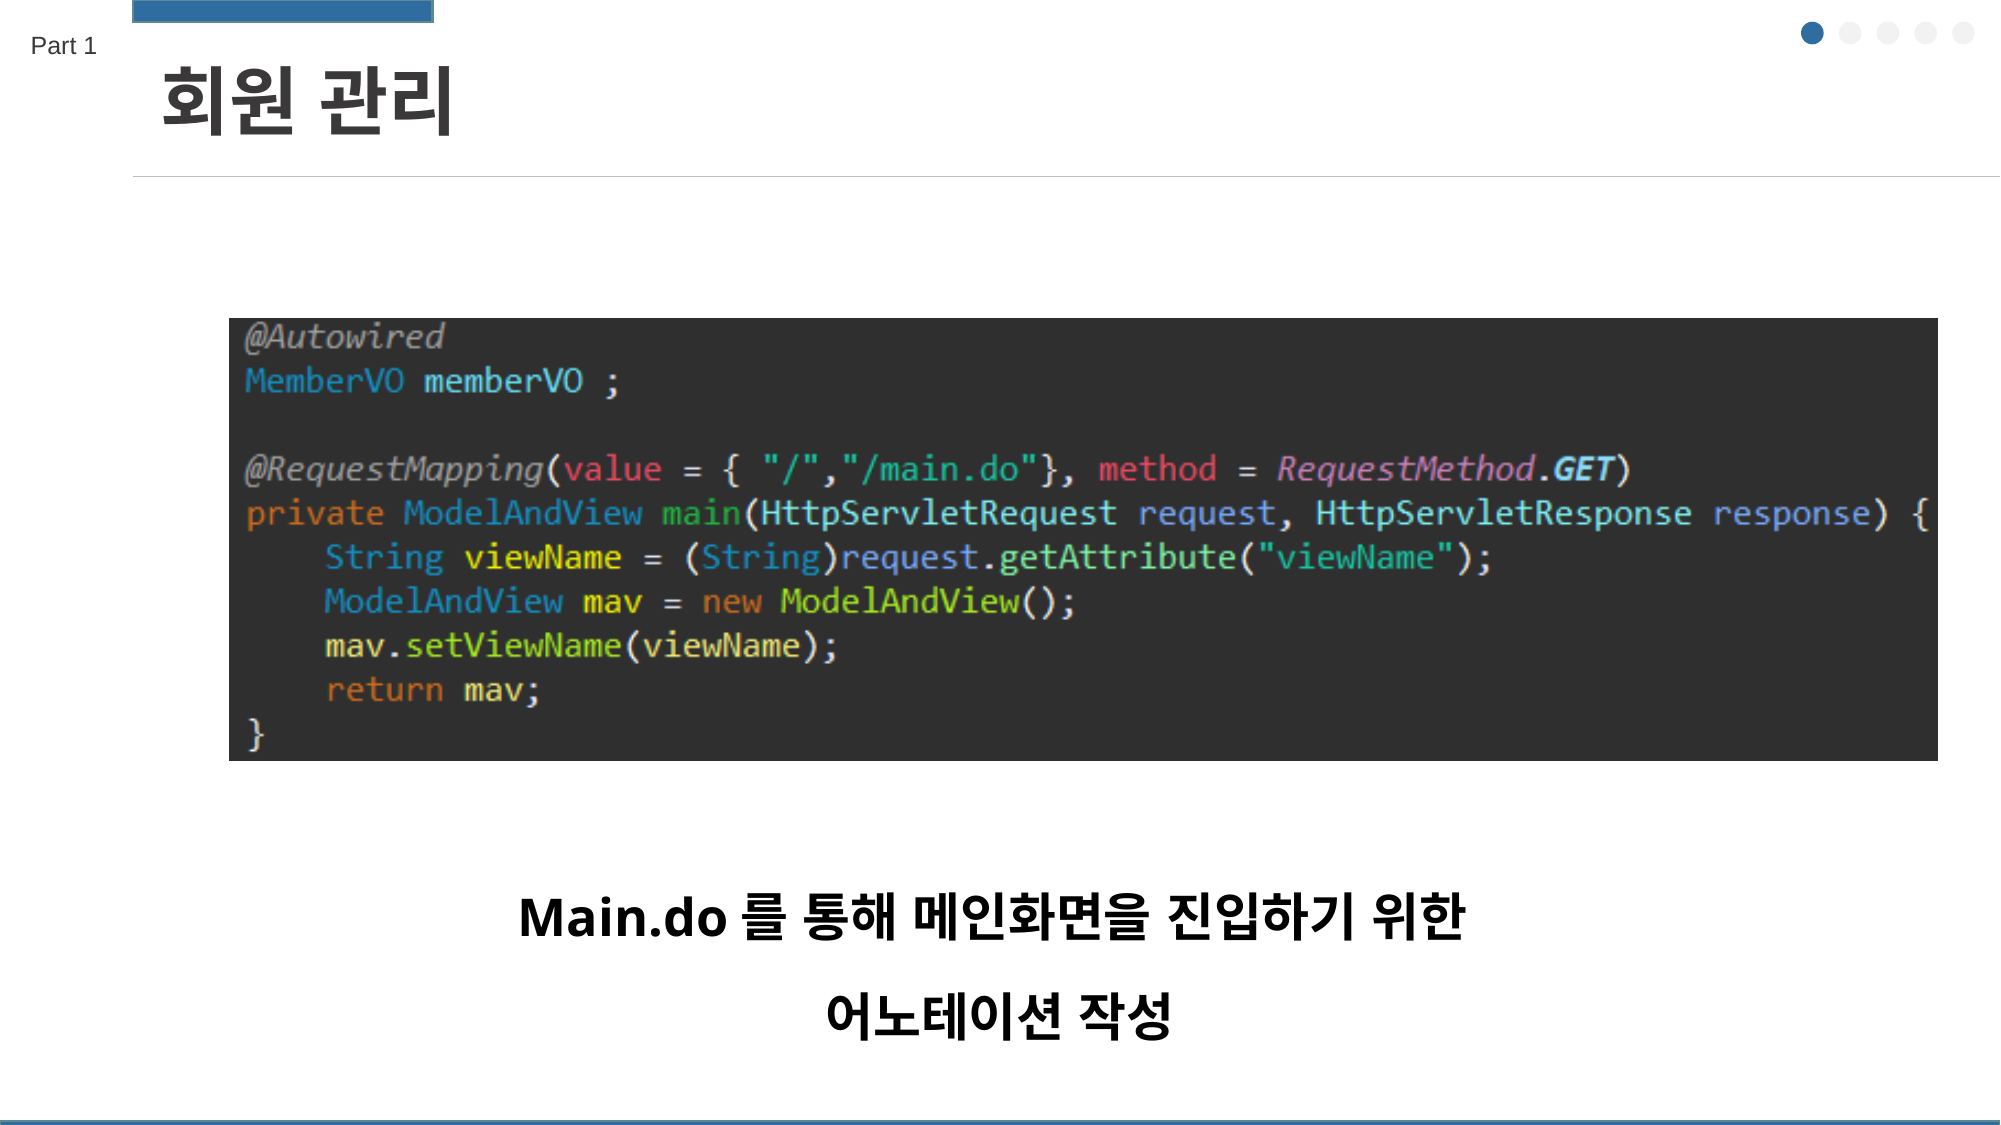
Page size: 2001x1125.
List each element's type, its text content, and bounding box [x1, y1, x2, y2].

text_box 회원 관리 [146, 75, 473, 153]
picture [229, 318, 1938, 761]
text_box Main.do를 통해 메인화면을 진입하기 위한 어노테이션 작성 [455, 839, 1545, 1054]
text_box [0, 0, 2000, 75]
text_box [0, 1120, 2000, 1125]
